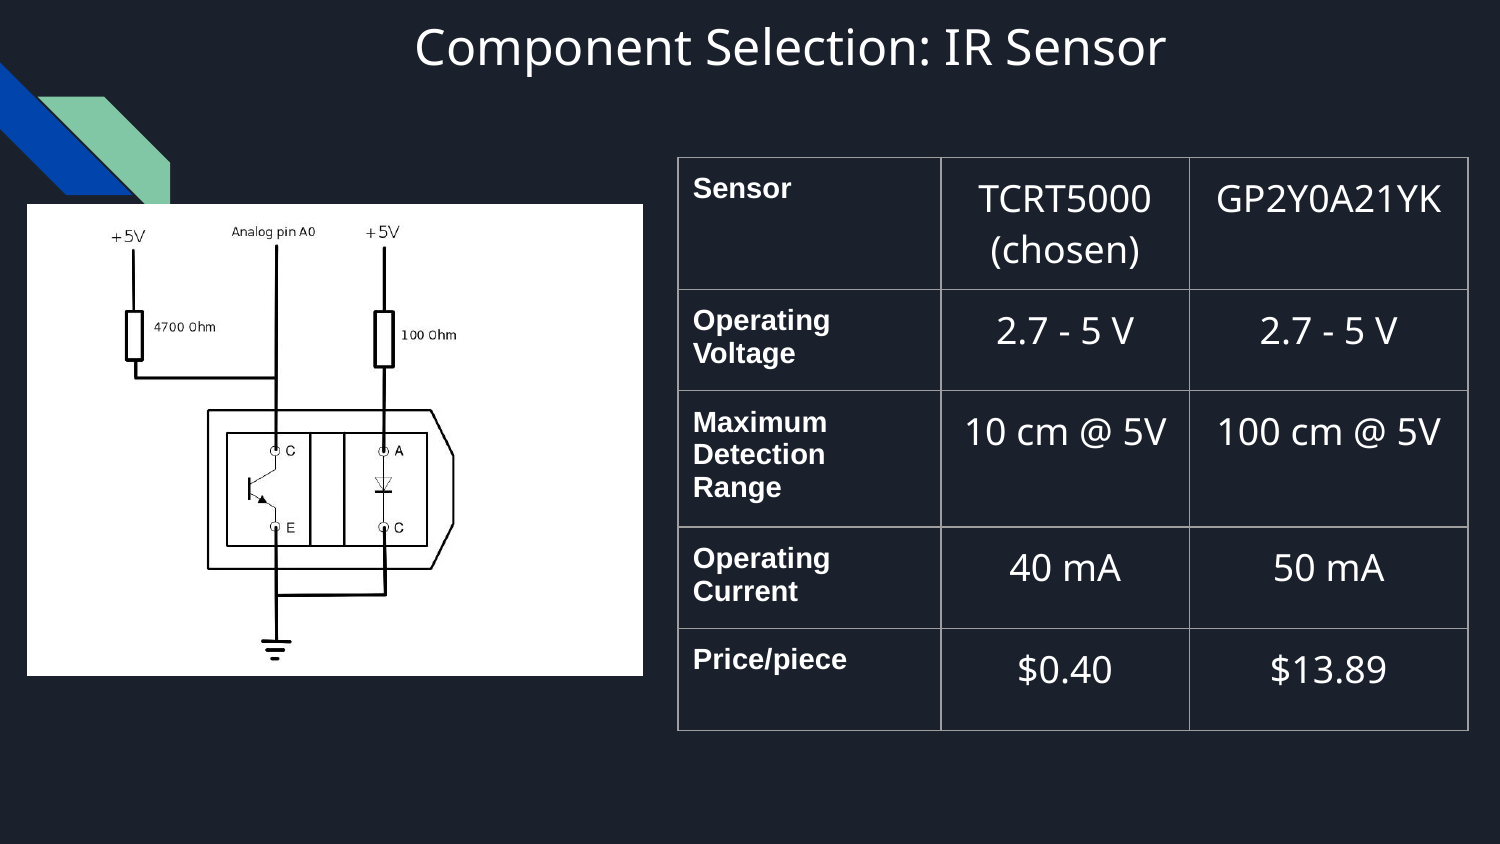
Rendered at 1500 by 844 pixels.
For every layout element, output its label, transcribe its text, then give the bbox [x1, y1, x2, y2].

title Component Selection: IR Sensor [214, 0, 1369, 150]
picture [26, 204, 643, 676]
table_cell $13.89 [1190, 629, 1467, 730]
table_cell 10 cm @ 5V [942, 391, 1189, 526]
table_cell 2.7 - 5 V [942, 290, 1189, 390]
table_cell Price/piece [679, 629, 940, 730]
table_cell 40 mA [942, 528, 1189, 628]
table_header Sensor [679, 158, 940, 289]
table_cell Operating Voltage [679, 290, 940, 390]
table_header TCRT5000 (chosen) [942, 158, 1189, 289]
table_header GP2Y0A21YK [1190, 158, 1467, 289]
table_cell Maximum Detection Range [679, 391, 940, 526]
table_cell 50 mA [1190, 528, 1467, 628]
table_cell Operating Current [679, 528, 940, 628]
table_cell 100 cm @ 5V [1190, 391, 1467, 526]
table_cell 2.7 - 5 V [1190, 290, 1467, 390]
table_cell $0.40 [942, 629, 1189, 730]
